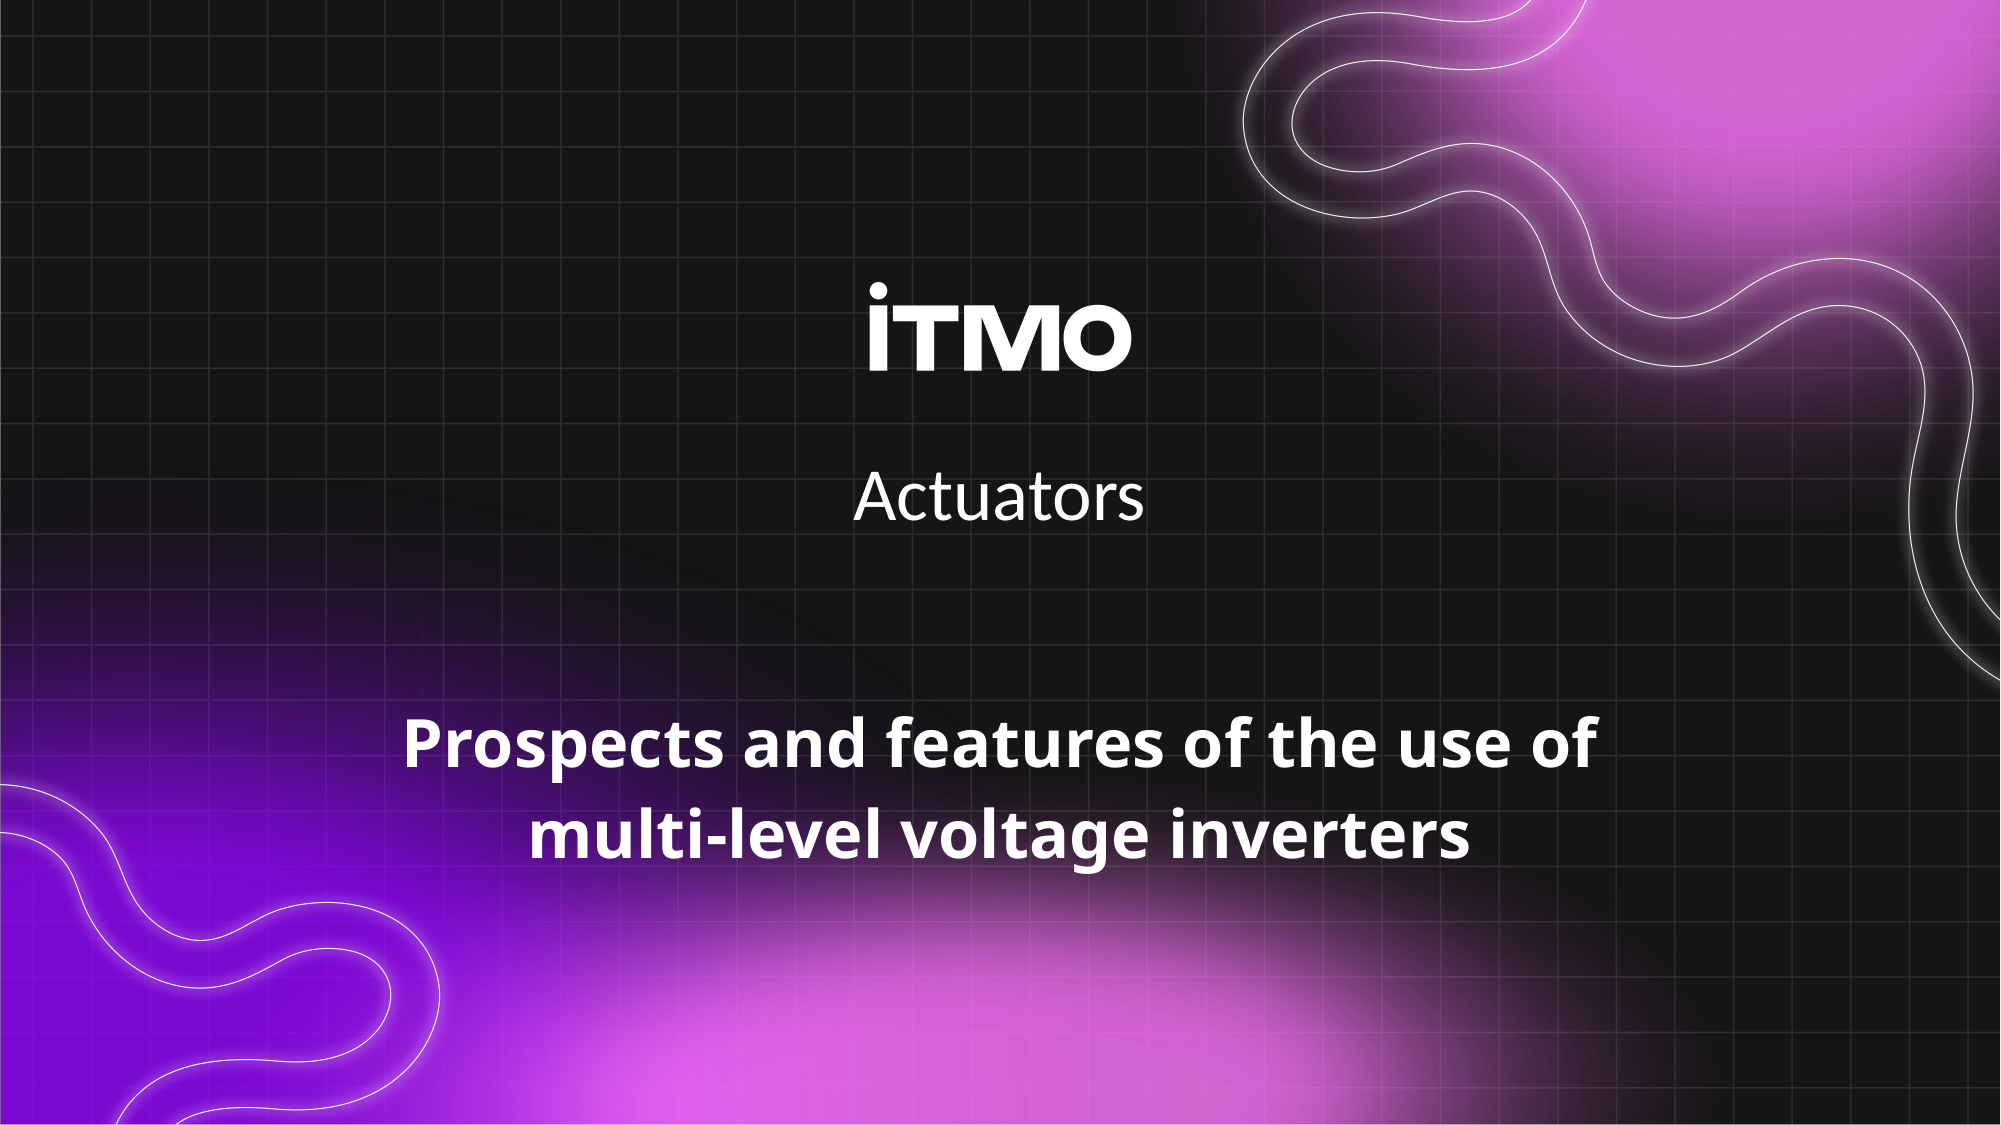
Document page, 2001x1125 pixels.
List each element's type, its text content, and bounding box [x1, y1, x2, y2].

picture [0, 0, 2001, 1125]
title Prospects and features of the use of multi-level voltage inverters [300, 565, 1700, 880]
